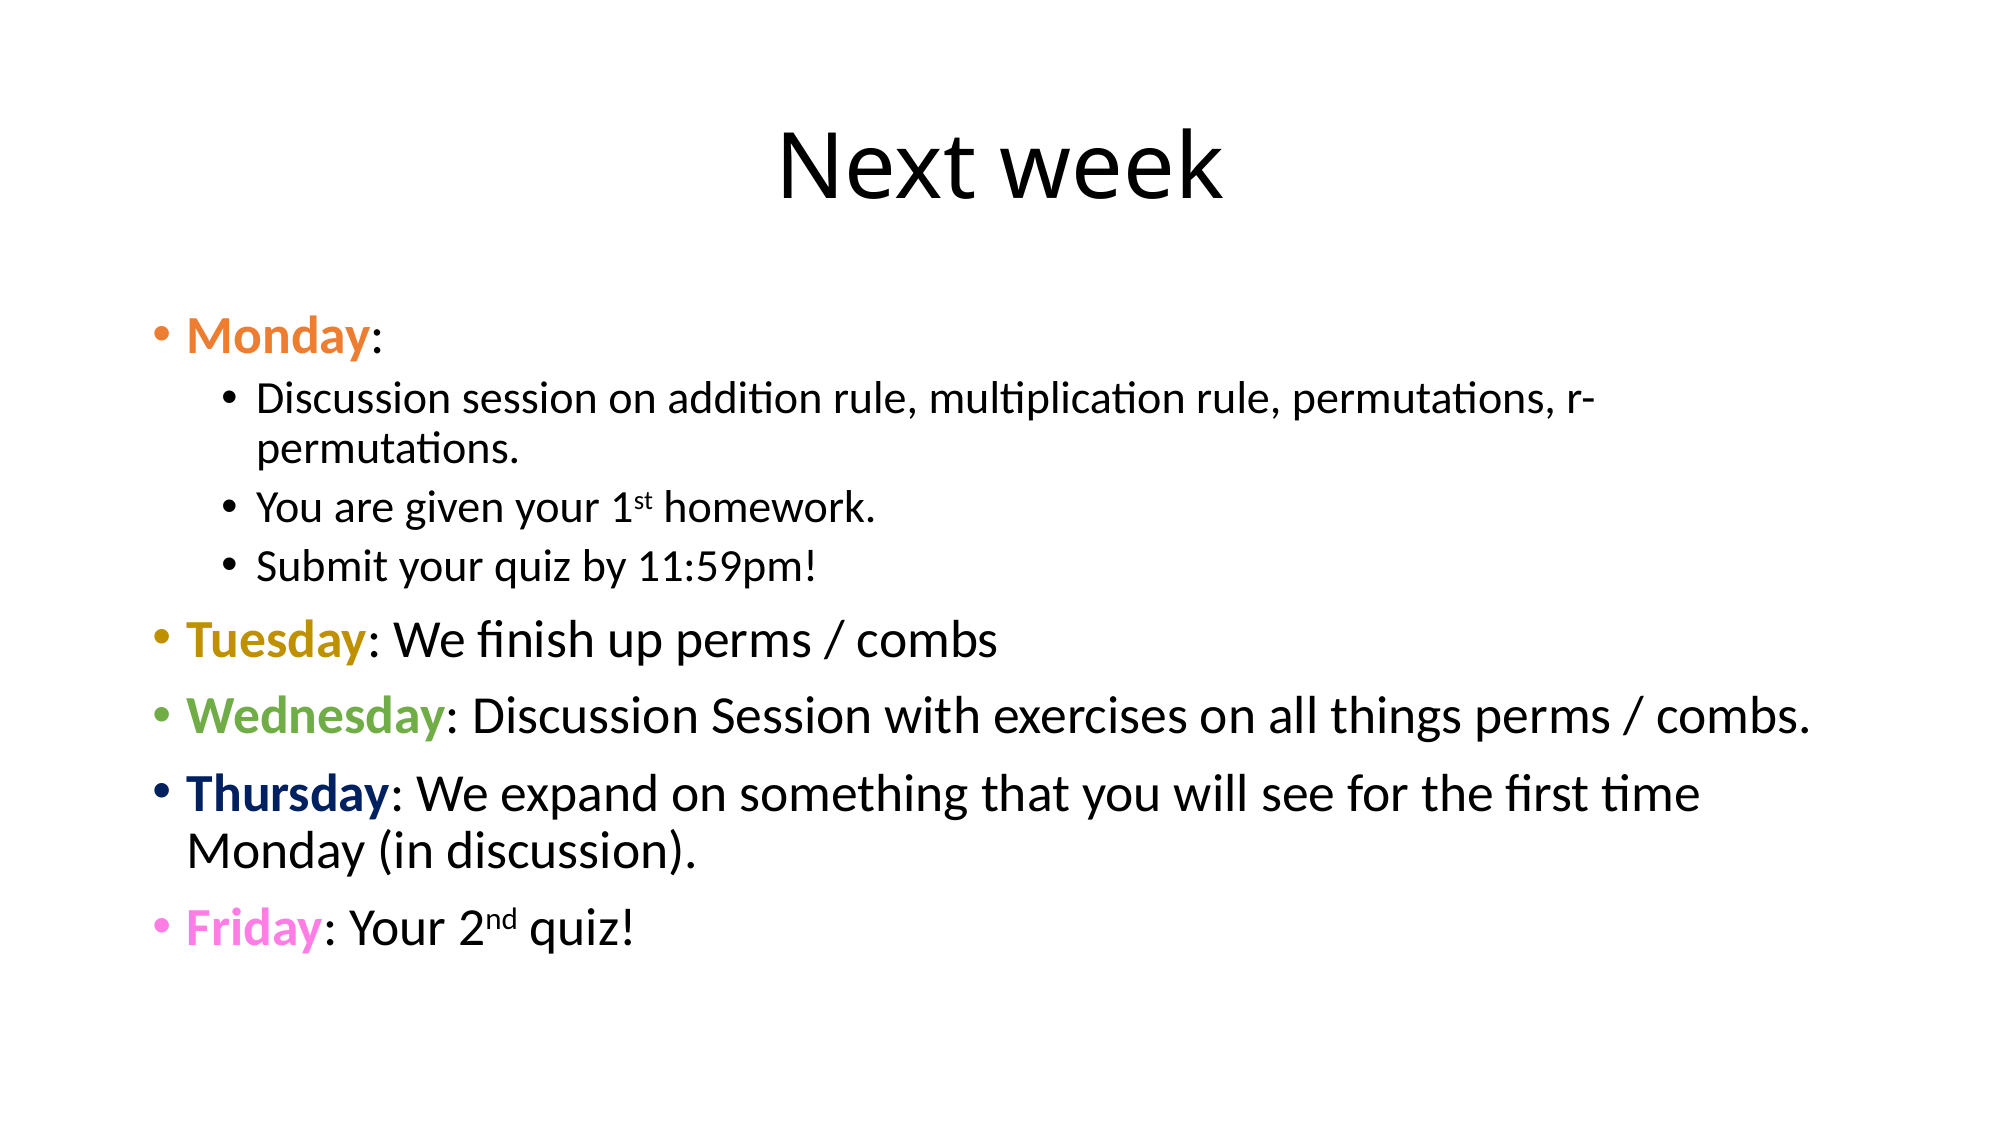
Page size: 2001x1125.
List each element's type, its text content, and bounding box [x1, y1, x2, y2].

title Next week [137, 59, 1863, 278]
list Monday: Discussion session on addition rule, multiplication rule, permutations, r-permutations. You are given your 1st homework. Submit your quiz by 11:59pm! Tuesday: We finish up perms / combs Wednesday: Discussion Session with exercises on all things perms / combs. Thursday: We expand on something that you will see for the first time Monday (in discussion). Friday: Your 2nd quiz! [137, 299, 1863, 1014]
